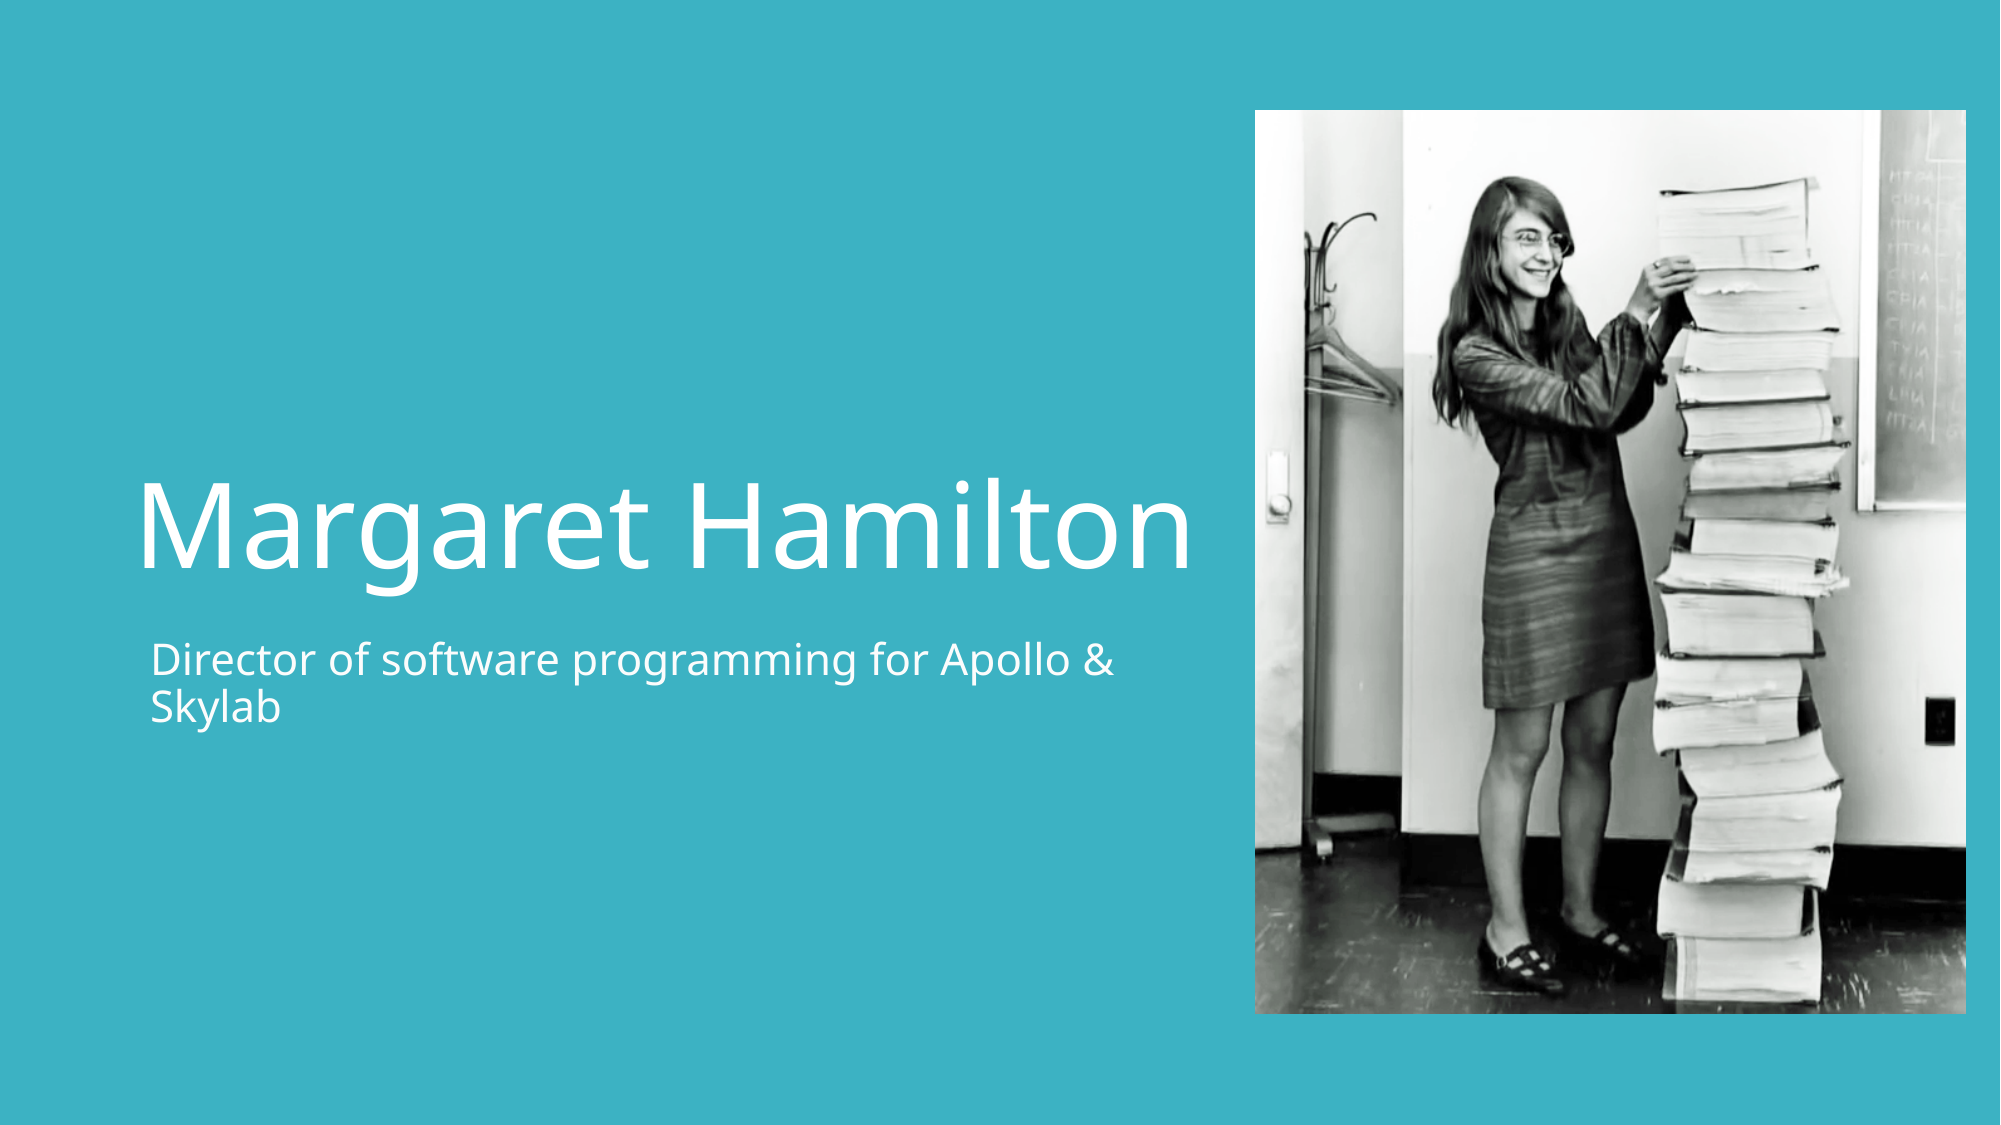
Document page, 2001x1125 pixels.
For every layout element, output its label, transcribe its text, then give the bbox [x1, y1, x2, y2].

picture [1254, 110, 1967, 1015]
text_box Margaret Hamilton [125, 458, 1209, 602]
list Director of software programming for Apollo & Skylab [149, 637, 1234, 699]
